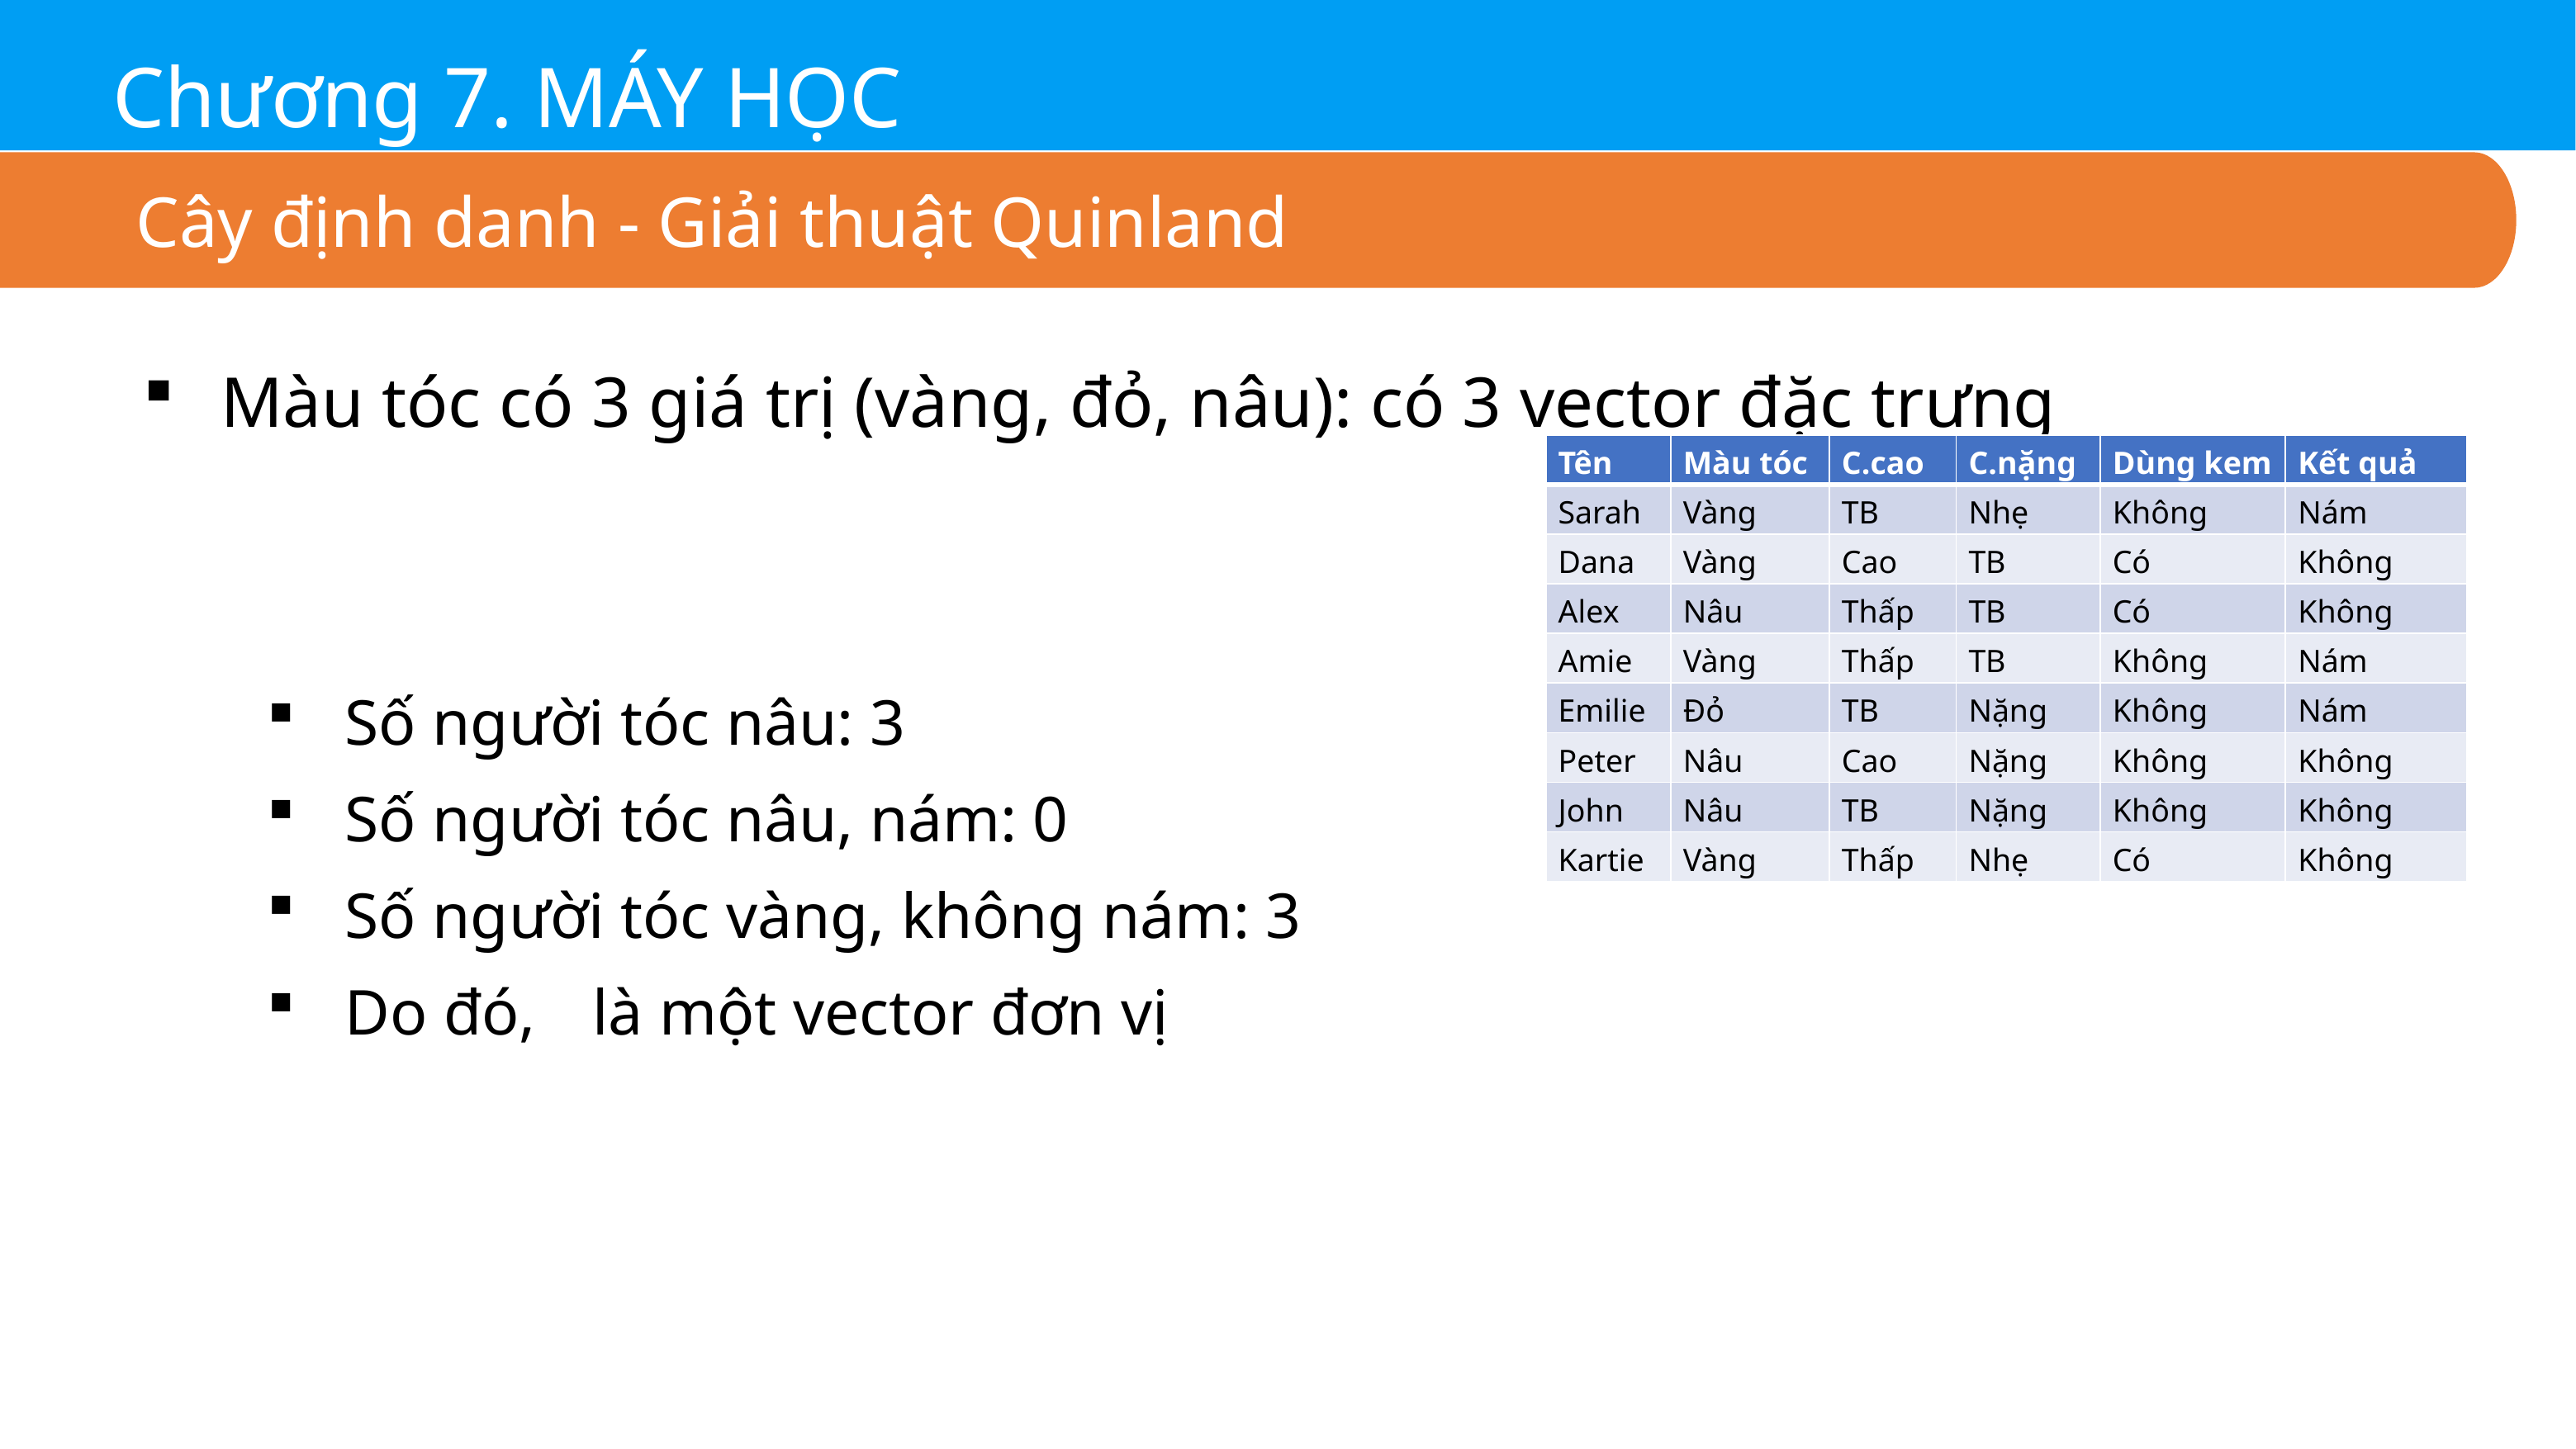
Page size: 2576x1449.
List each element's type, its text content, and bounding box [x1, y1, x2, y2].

table_cell Không [2286, 585, 2466, 632]
table_cell Không [2286, 535, 2466, 583]
table_cell Không [2101, 783, 2284, 831]
text_box [0, 0, 2576, 151]
table_cell TB [1830, 684, 1956, 732]
table_header C.nặng [1957, 436, 2099, 482]
table_cell Vàng [1672, 487, 1829, 533]
table_cell Vàng [1672, 535, 1829, 583]
table_cell Thấp [1830, 634, 1956, 682]
table_cell Emilie [1547, 684, 1670, 732]
table_cell Kartie [1547, 832, 1670, 881]
table_header Dùng kem [2101, 436, 2284, 482]
table_cell Có [2101, 535, 2284, 583]
text_box Chương 7. MÁY HỌC [111, 43, 2434, 144]
table_cell Thấp [1830, 832, 1956, 881]
table_cell Không [2286, 783, 2466, 831]
table_cell Nâu [1672, 783, 1829, 831]
table_cell Dana [1547, 535, 1670, 583]
table_cell Không [2286, 733, 2466, 782]
table_header C.cao [1830, 436, 1956, 482]
table_header Kết quả [2286, 436, 2466, 482]
table_cell TB [1957, 535, 2099, 583]
table_cell Có [2101, 585, 2284, 632]
table_cell Không [2101, 684, 2284, 732]
text_box Cây định danh - Giải thuật Quinland [0, 150, 2518, 290]
table_cell Nâu [1672, 585, 1829, 632]
table_cell Không [2101, 487, 2284, 533]
table_cell Không [2101, 733, 2284, 782]
table_cell Vàng [1672, 832, 1829, 881]
table_cell Nám [2286, 487, 2466, 533]
table_cell Peter [1547, 733, 1670, 782]
table_cell Vàng [1672, 634, 1829, 682]
table_cell Đỏ [1672, 684, 1829, 732]
table_cell Alex [1547, 585, 1670, 632]
table_cell Sarah [1547, 487, 1670, 533]
table_cell Cao [1830, 535, 1956, 583]
table_cell Nặng [1957, 783, 2099, 831]
table_cell Nâu [1672, 733, 1829, 782]
table_cell John [1547, 783, 1670, 831]
table_cell TB [1957, 634, 2099, 682]
table_cell Cao [1830, 733, 1956, 782]
table_cell Nám [2286, 684, 2466, 732]
table_cell TB [1957, 585, 2099, 632]
table_cell Nám [2286, 634, 2466, 682]
table_cell Nhẹ [1957, 832, 2099, 881]
table_cell Không [2101, 634, 2284, 682]
table_cell Thấp [1830, 585, 1956, 632]
table_cell TB [1830, 783, 1956, 831]
table_cell Nhẹ [1957, 487, 2099, 533]
table_cell Có [2101, 832, 2284, 881]
table_cell TB [1830, 487, 1956, 533]
table_cell Amie [1547, 634, 1670, 682]
table_cell Nặng [1957, 684, 2099, 732]
table_cell Không [2286, 832, 2466, 881]
table_cell Nặng [1957, 733, 2099, 782]
table_header Tên [1547, 436, 1670, 482]
table_header Màu tóc [1672, 436, 1829, 482]
